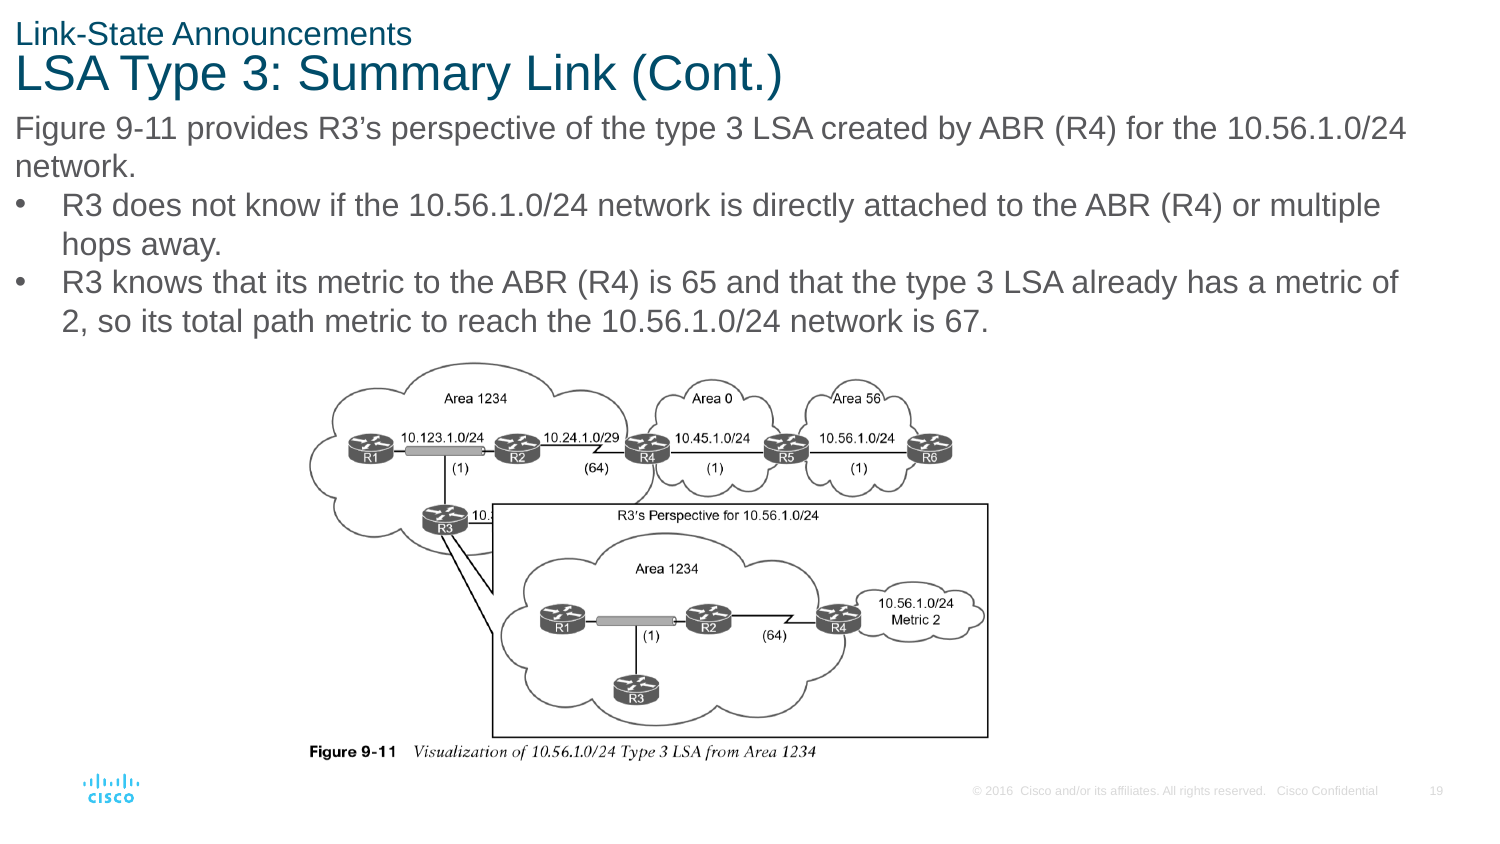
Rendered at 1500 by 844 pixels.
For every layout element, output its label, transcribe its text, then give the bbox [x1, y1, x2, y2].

picture [280, 359, 1002, 763]
text_box Figure 9-11 provides R3’s perspective of the type 3 LSA created by ABR (R4) for the 10.56.1.0/24 network. R3 does not know if the 10.56.1.0/24 network is directly attached to the ABR (R4) or multiple hops away. R3 knows that its metric to the ABR (R4) is 65 and that the type 3 LSA already has a metric of 2, so its total path metric to reach the 10.56.1.0/24 network is 67. [0, 99, 1442, 347]
title Link-State Announcements LSA Type 3: Summary Link (Cont.) [0, 0, 1500, 121]
